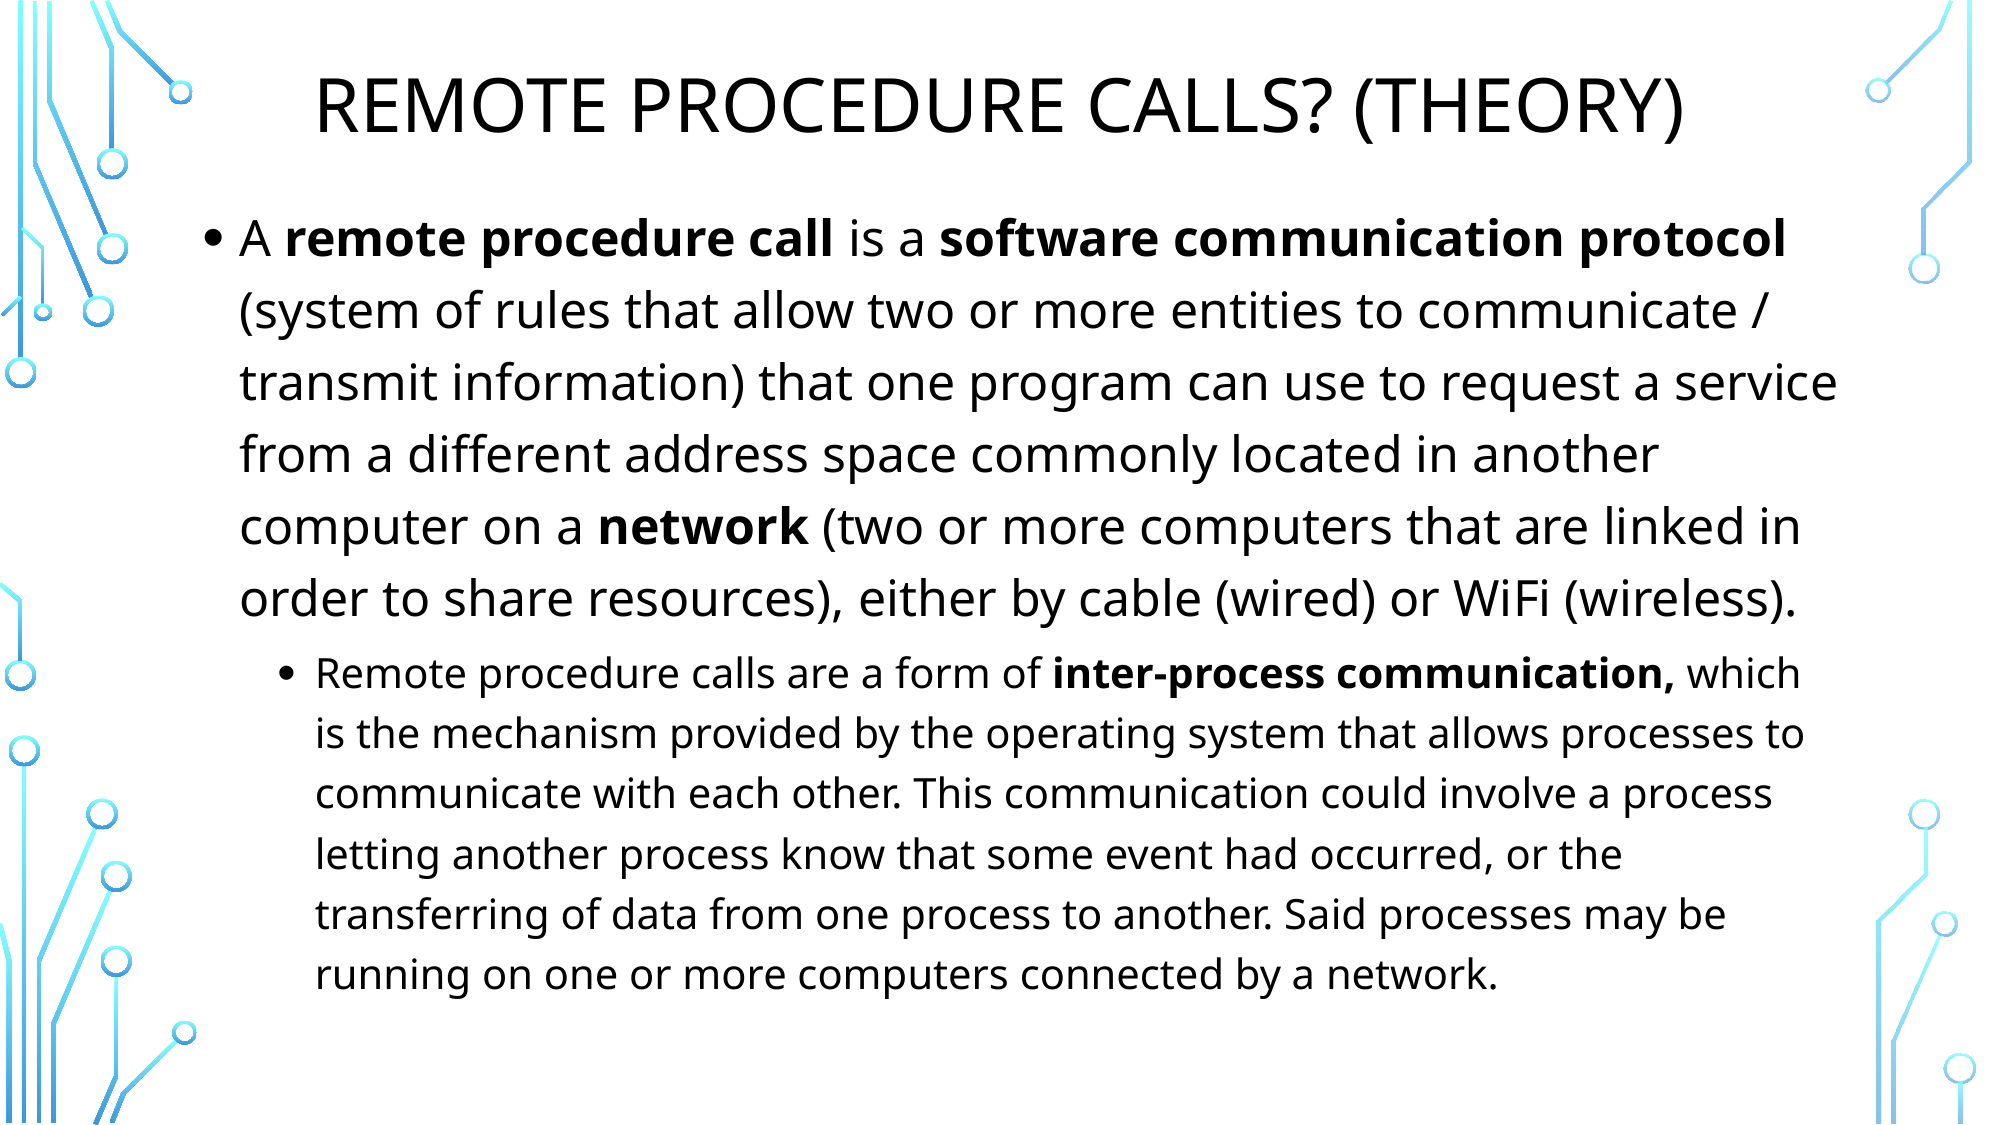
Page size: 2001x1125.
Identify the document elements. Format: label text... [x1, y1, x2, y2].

title Remote procedure calls? (Theory) [187, 0, 1813, 187]
list A remote procedure call is a software communication protocol (system of rules that allow two or more entities to communicate / transmit information) that one program can use to request a service from a different address space commonly located in another computer on a network (two or more computers that are linked in order to share resources), either by cable (wired) or WiFi (wireless). Remote procedure calls are a form of inter-process communication, which is the mechanism provided by the operating system that allows processes to communicate with each other. This communication could involve a process letting another process know that some event had occurred, or the transferring of data from one process to another. Said processes may be running on one or more computers connected by a network. [187, 187, 1857, 1090]
